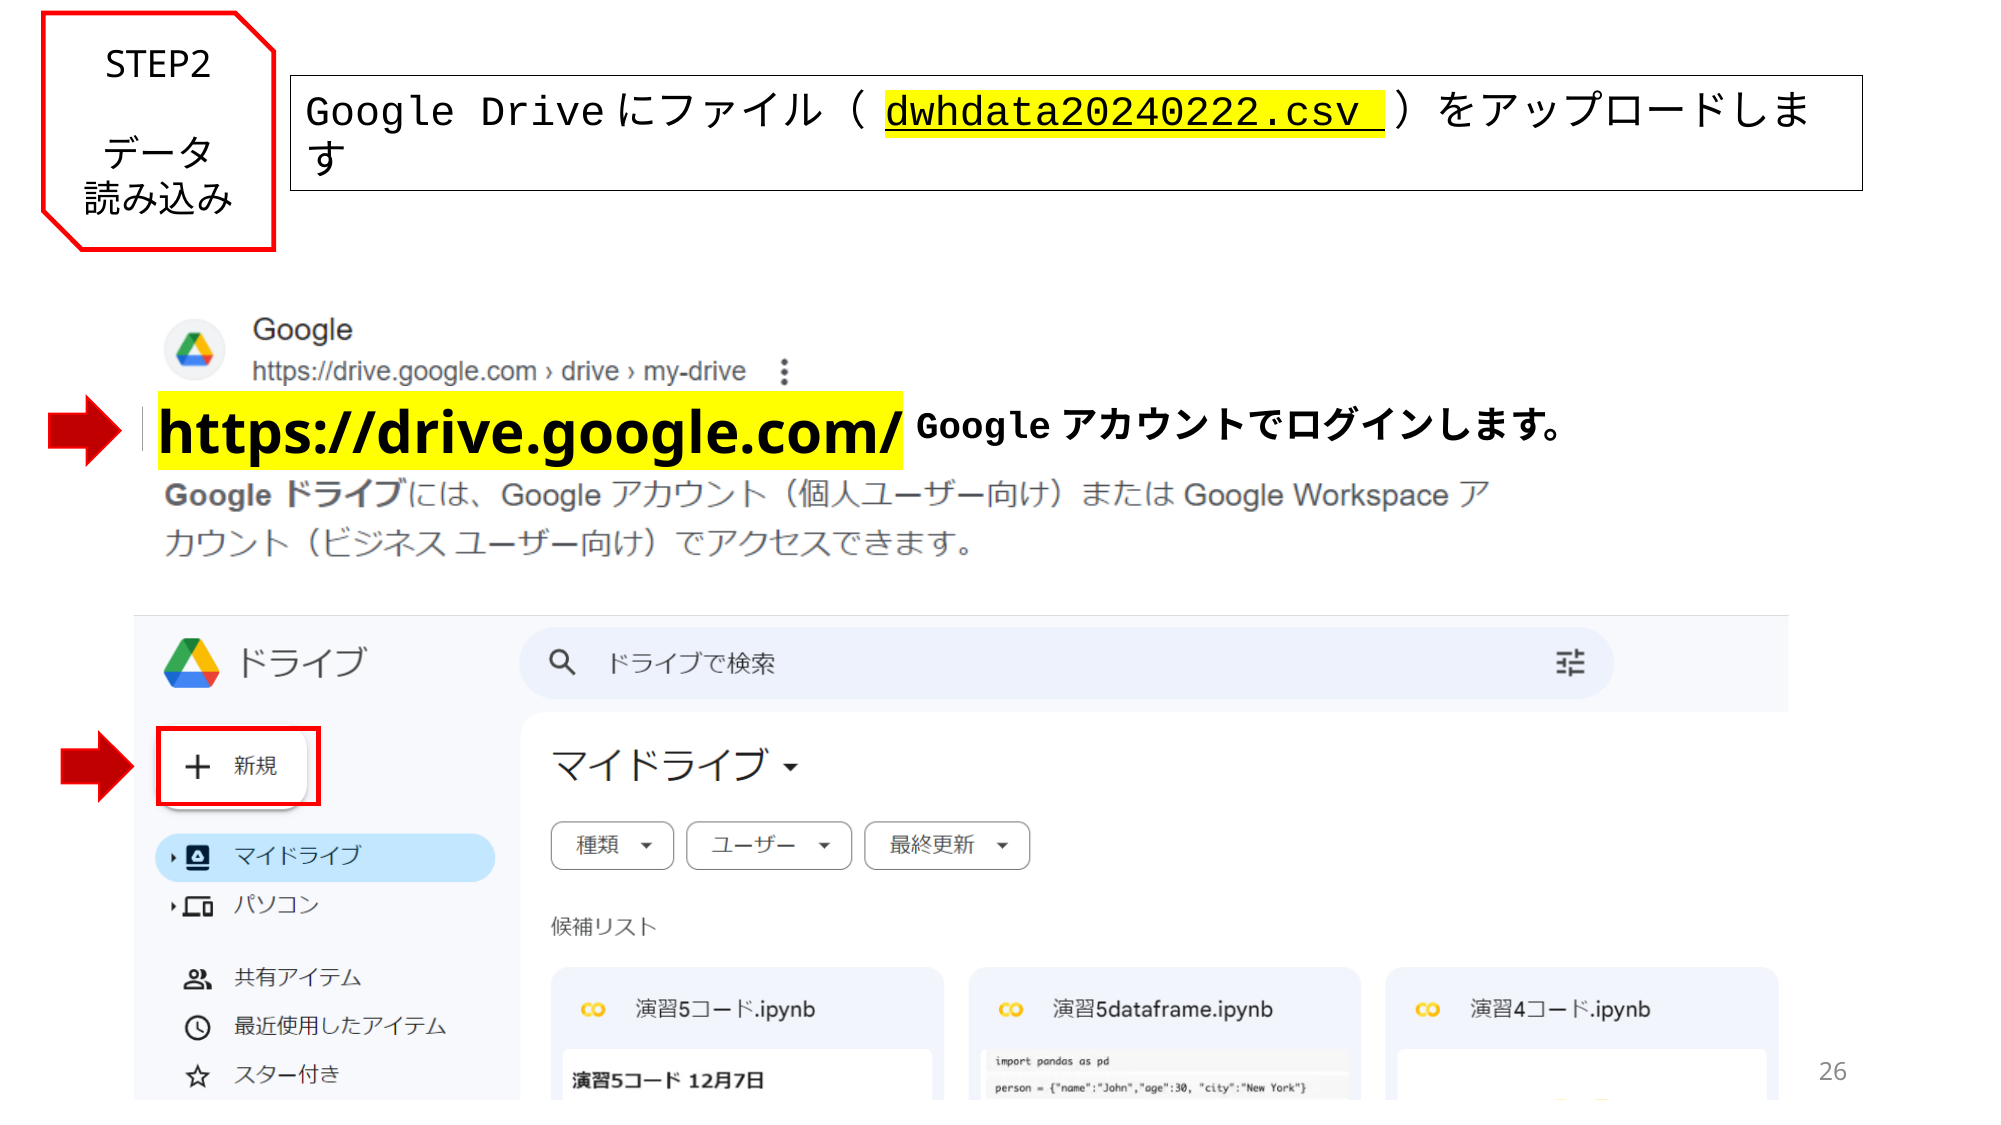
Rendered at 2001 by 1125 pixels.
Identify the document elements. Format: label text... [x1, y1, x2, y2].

text_box Googleアカウントでログインします。 [1541, 393, 1599, 454]
picture [133, 613, 1789, 1100]
picture [124, 279, 1541, 592]
text_box Google Driveにファイル（ dwhdata20240222.csv ）をアップロードします [290, 75, 1863, 191]
slide_number 26 [1412, 1042, 1863, 1103]
text_box STEP2 データ 読み込み [42, 12, 275, 251]
text_box [60, 730, 133, 803]
text_box [48, 394, 123, 468]
